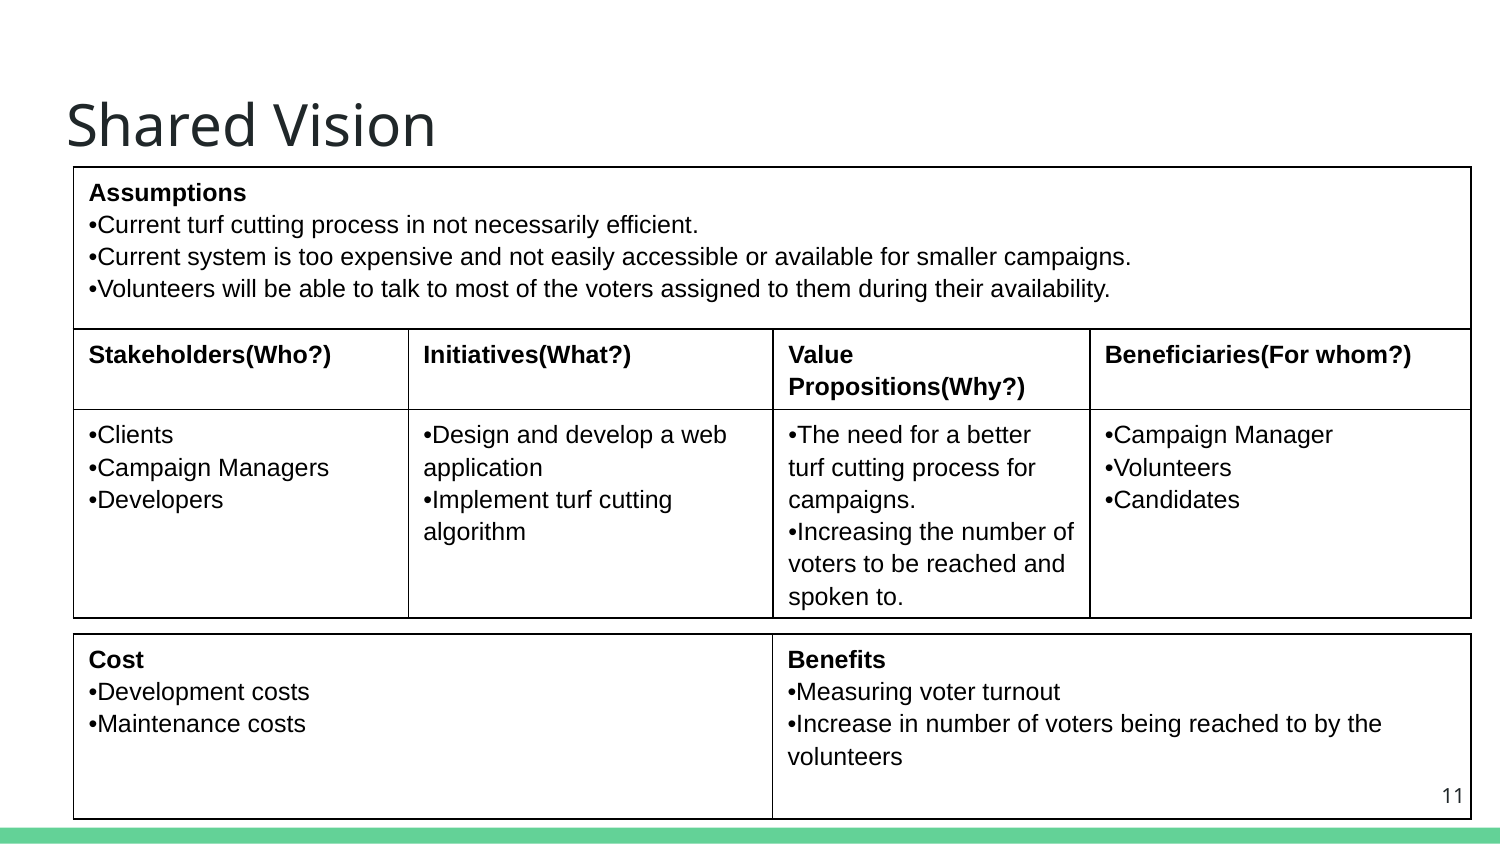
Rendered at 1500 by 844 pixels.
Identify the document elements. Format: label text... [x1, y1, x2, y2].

table_header Value Propositions(Why?) [774, 330, 1089, 409]
title Shared Vision [51, 72, 1449, 167]
table_header Stakeholders(Who?) [74, 330, 408, 409]
table_header Assumptions •Current turf cutting process in not necessarily efficient. •Current system is too expensive and not easily accessible or available for smaller campaigns. •Volunteers will be able to talk to most of the voters assigned to them during their availability. [74, 168, 1470, 328]
table_cell •Clients •Campaign Managers •Developers [74, 410, 408, 617]
table_cell •Campaign Manager •Volunteers •Candidates [1091, 410, 1470, 617]
table_cell •Design and develop a web application •Implement turf cutting algorithm [409, 410, 772, 617]
table_cell •The need for a better turf cutting process for campaigns. •Increasing the number of voters to be reached and spoken to. [774, 410, 1089, 617]
table_header Initiatives(What?) [409, 330, 772, 409]
table_header Beneficiaries(For whom?) [1091, 330, 1470, 409]
table_header Cost •Development costs •Maintenance costs [74, 635, 772, 818]
slide_number ‹#› [1389, 764, 1480, 830]
table_header Benefits •Measuring voter turnout •Increase in number of voters being reached to by the volunteers [773, 635, 1470, 818]
